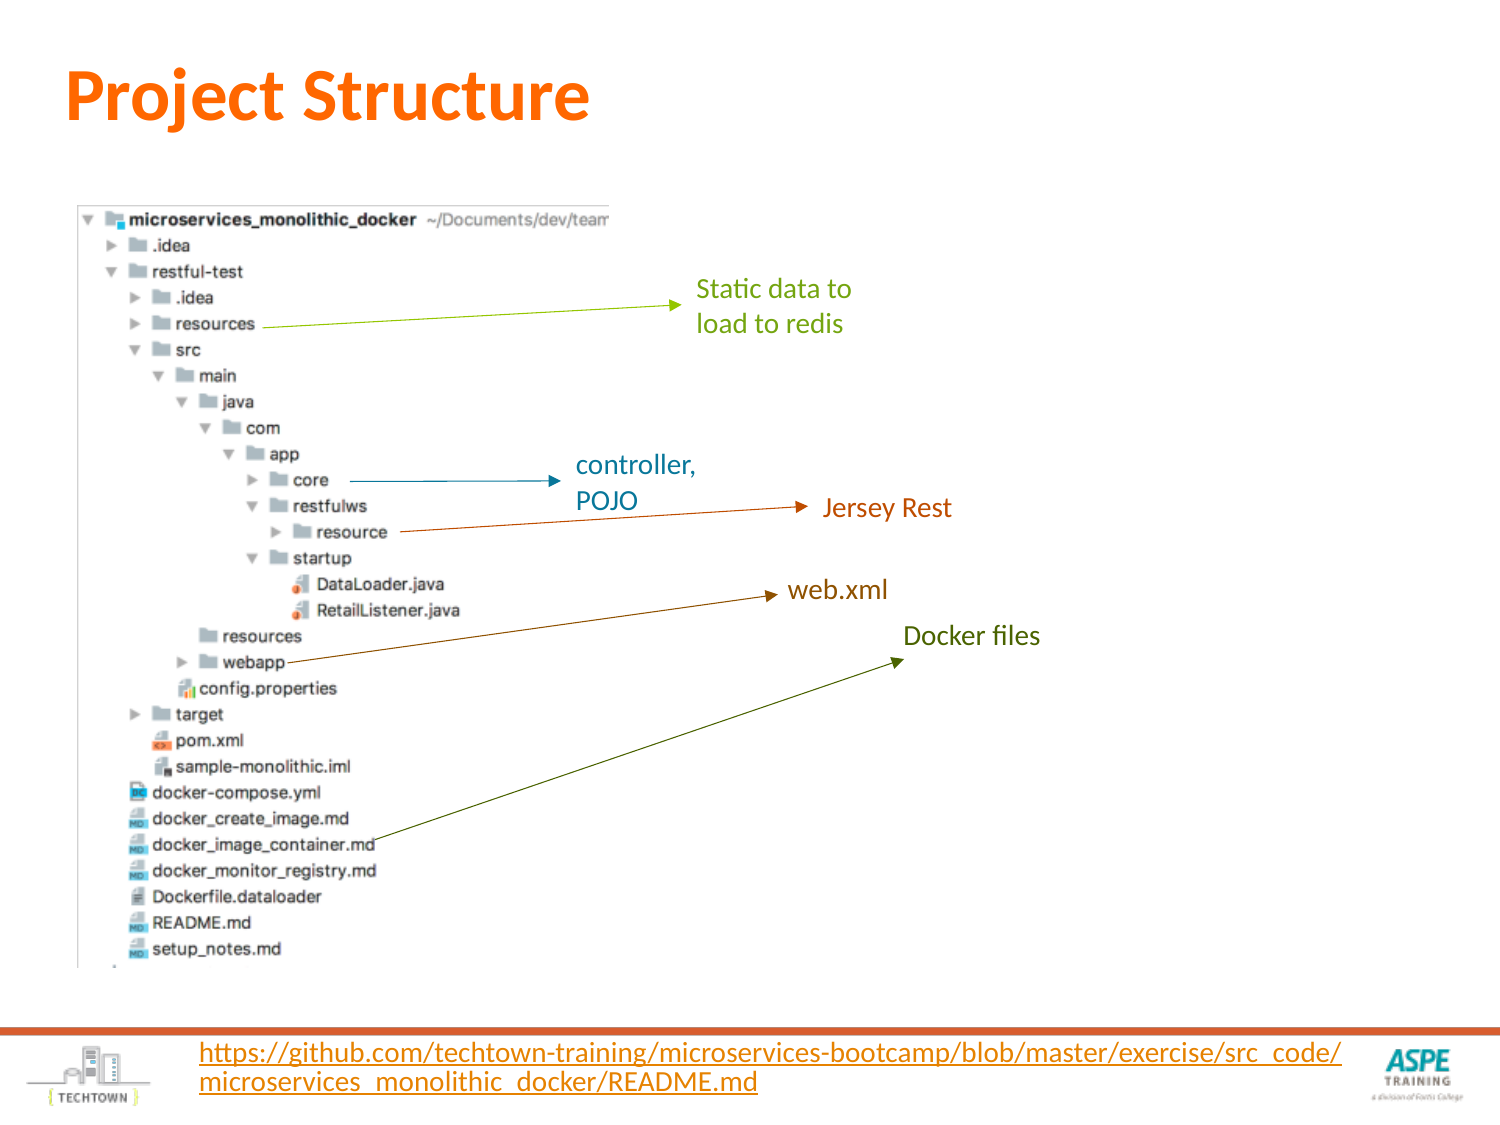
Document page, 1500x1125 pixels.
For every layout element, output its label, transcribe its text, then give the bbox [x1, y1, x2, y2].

text_box web.xml [772, 562, 904, 613]
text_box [399, 506, 807, 532]
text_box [287, 594, 778, 663]
text_box Static data to load to redis [681, 262, 868, 348]
picture [595, 494, 606, 506]
text_box controller, POJO [609, 438, 712, 506]
text_box Docker files [888, 608, 1056, 659]
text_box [374, 658, 904, 840]
text_box https://github.com/techtown-training/microservices-bootcamp/blob/master/exercise/src_code/microservices_monolithic_docker/README.md [184, 1025, 1372, 1106]
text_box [262, 305, 681, 328]
text_box Jersey Rest [808, 481, 968, 531]
title Project Structure [50, 0, 1475, 205]
picture [77, 205, 609, 968]
